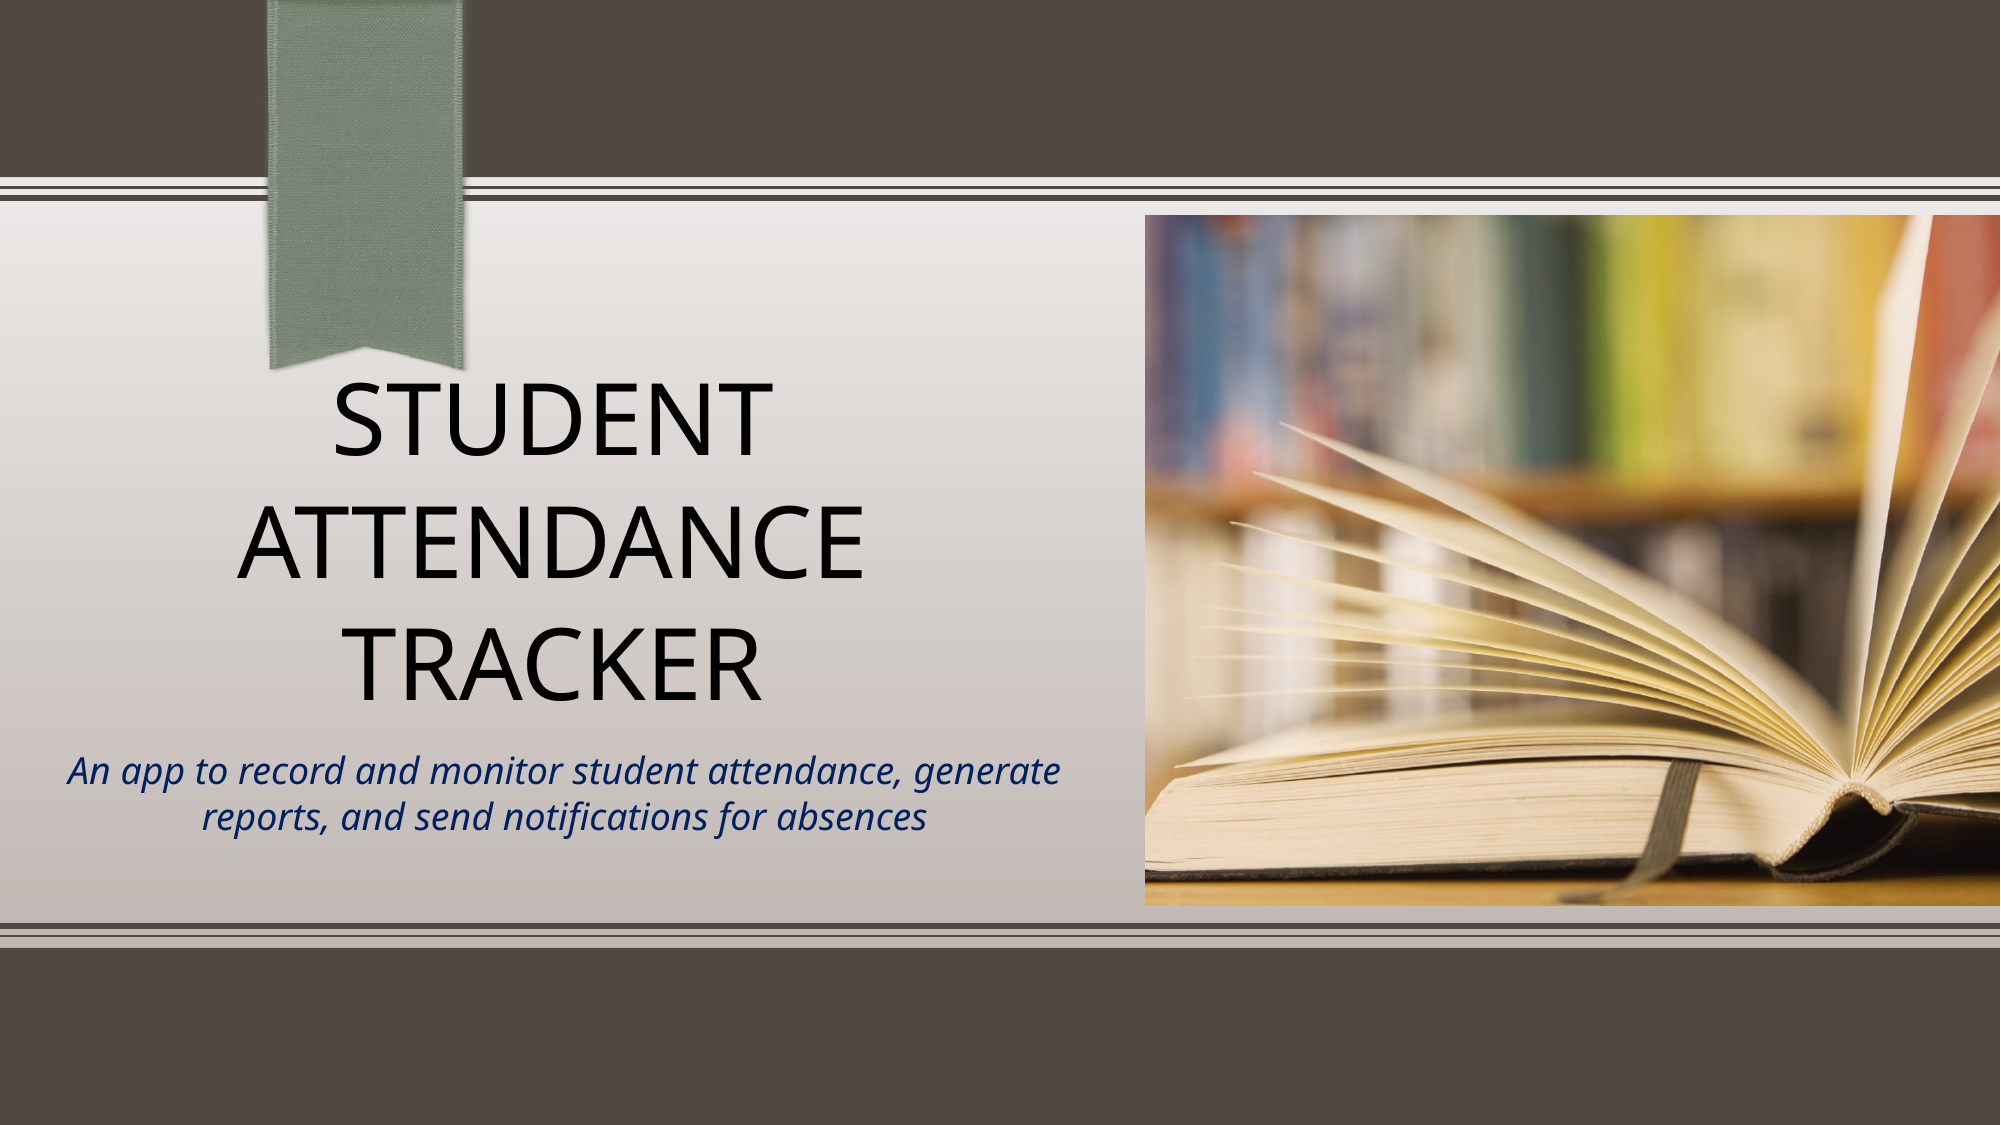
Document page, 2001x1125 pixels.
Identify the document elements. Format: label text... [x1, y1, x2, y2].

title Student Attendance Tracker [60, 342, 1046, 740]
subtitle An app to record and monitor student attendance, generate reports, and send notifications for absences [60, 740, 1071, 897]
picture [1145, 214, 2000, 906]
